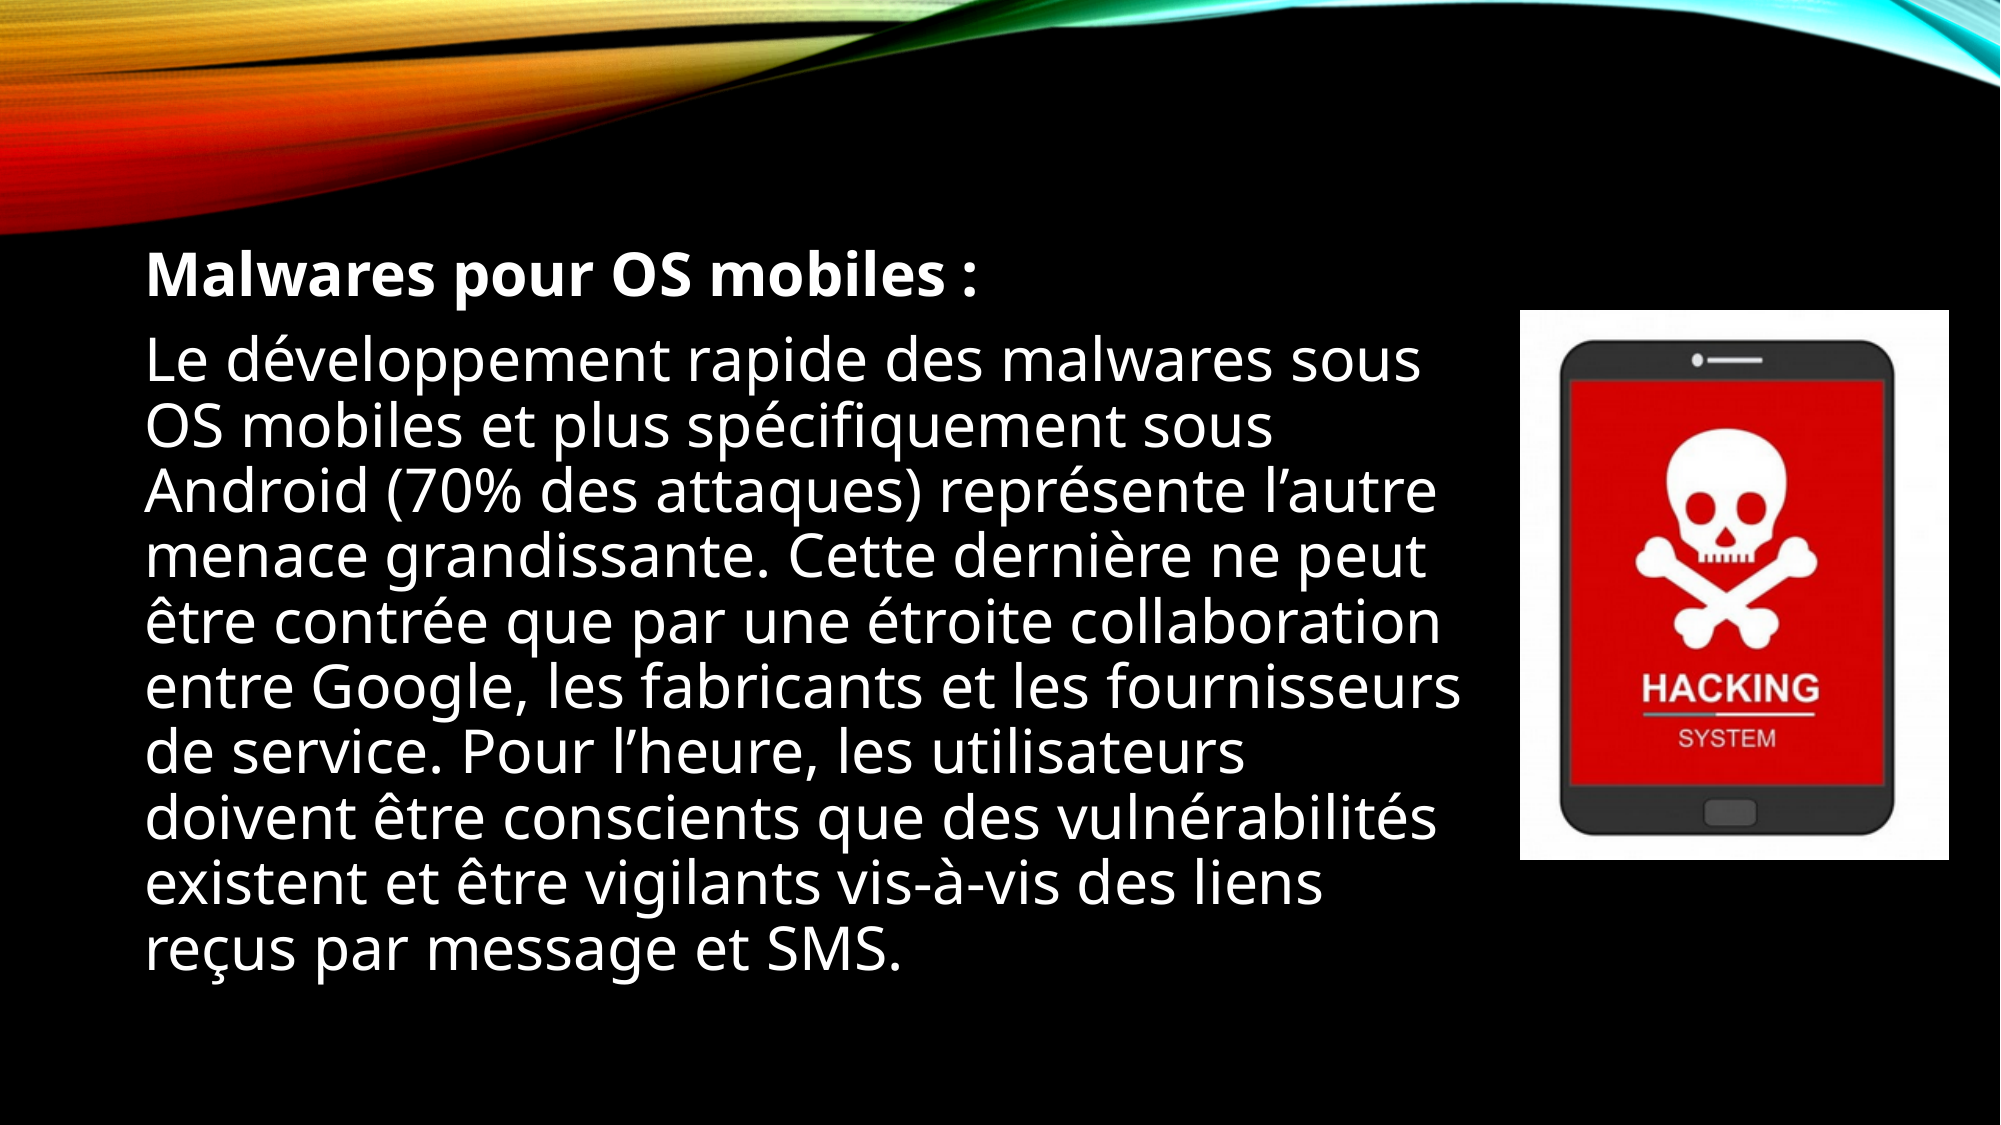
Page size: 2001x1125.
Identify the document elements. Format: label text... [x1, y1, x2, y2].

picture [0, 0, 2000, 237]
picture [1520, 310, 1949, 860]
list Malwares pour OS mobiles : Le développement rapide des malwares sous OS mobiles et plus spécifiquement sous Android (70% des attaques) représente l’autre menace grandissante. Cette dernière ne peut être contrée que par une étroite collaboration entre Google, les fabricants et les fournisseurs de service. Pour l’heure, les utilisateurs doivent être conscients que des vulnérabilités existent et être vigilants vis-à-vis des liens reçus par message et SMS. [129, 236, 1480, 992]
